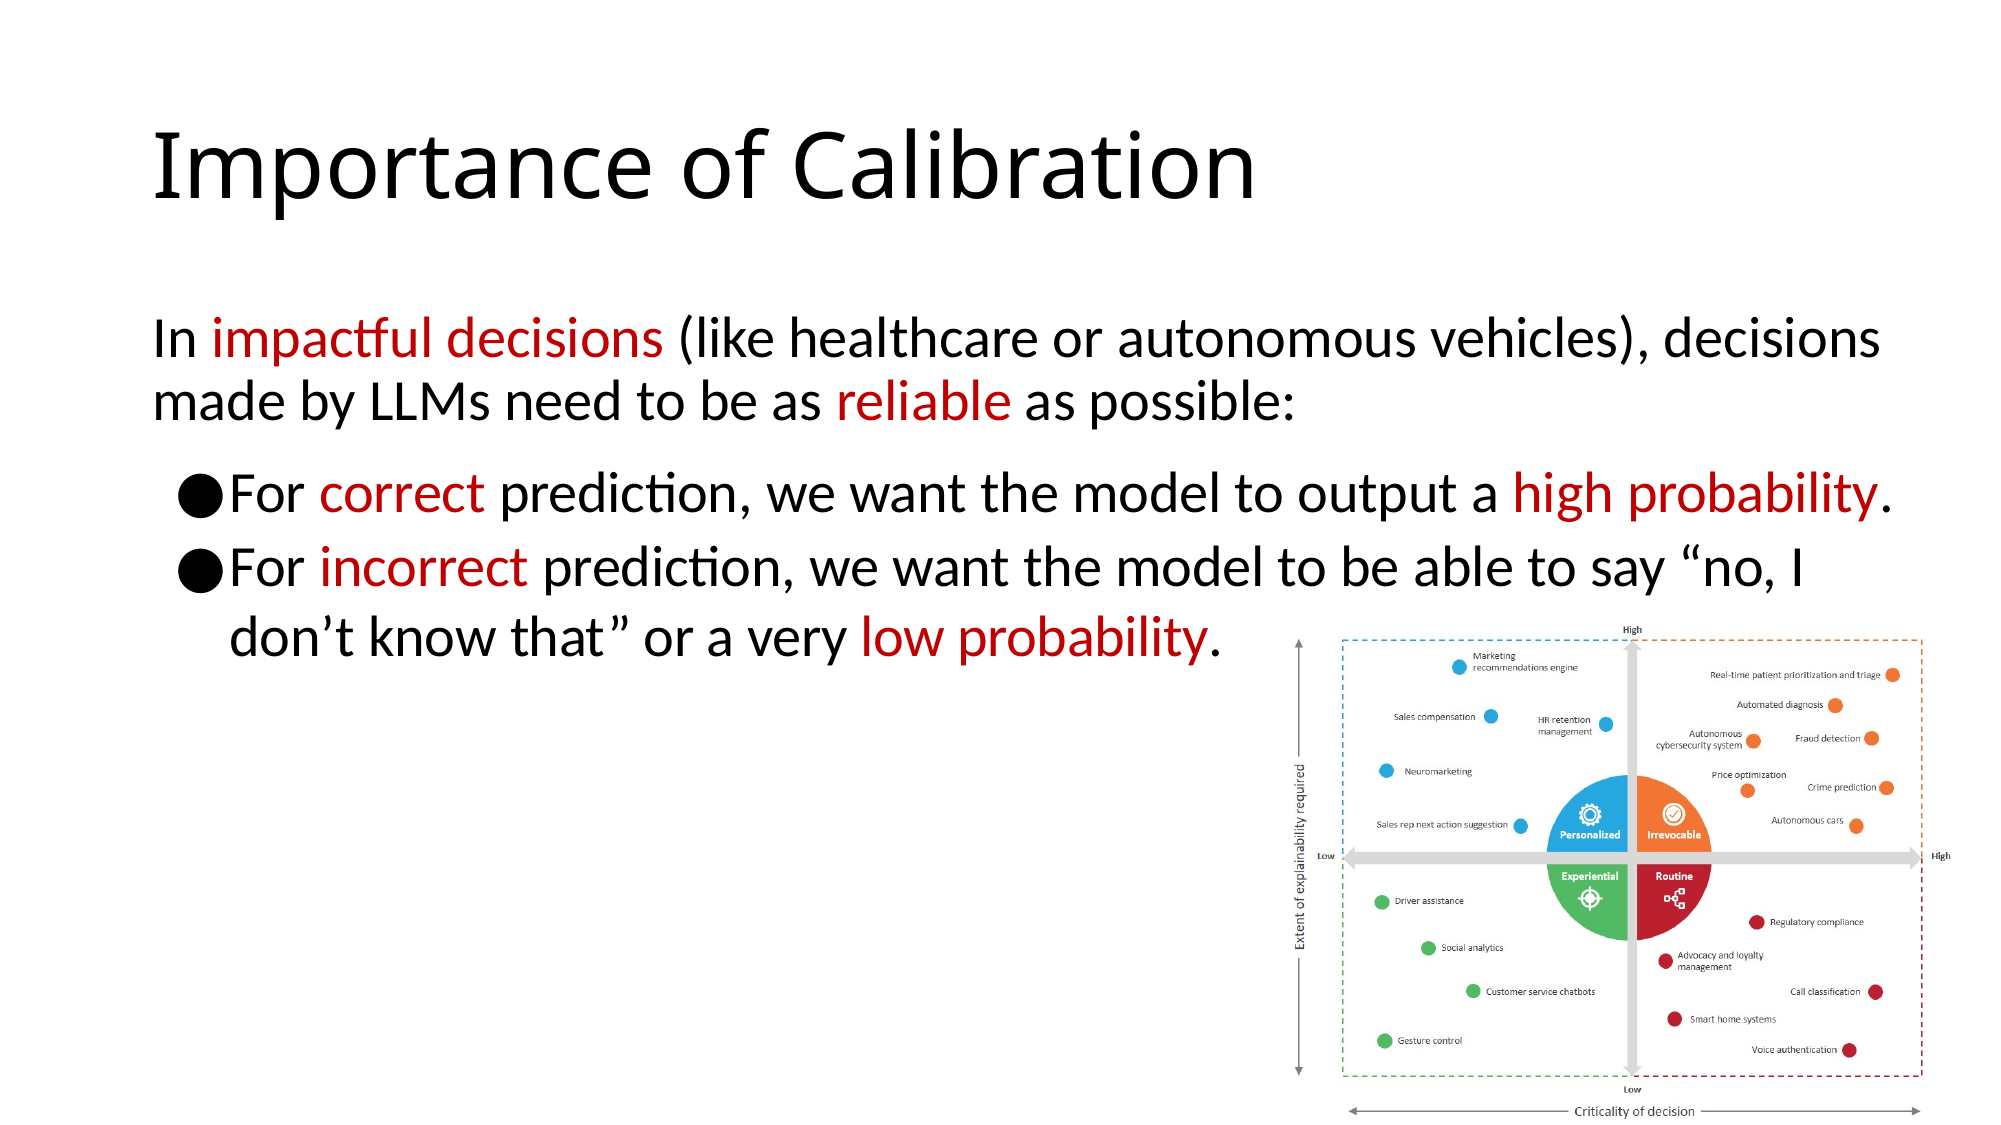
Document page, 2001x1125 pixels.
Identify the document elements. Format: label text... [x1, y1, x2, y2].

list In impactful decisions (like healthcare or autonomous vehicles), decisions made by LLMs need to be as reliable as possible: For correct prediction, we want the model to output a high probability. For incorrect prediction, we want the model to be able to say “no, I don’t know that” or a very low probability. [137, 299, 1945, 1014]
title Importance of Calibration [137, 59, 1863, 278]
picture [1277, 615, 1960, 1125]
